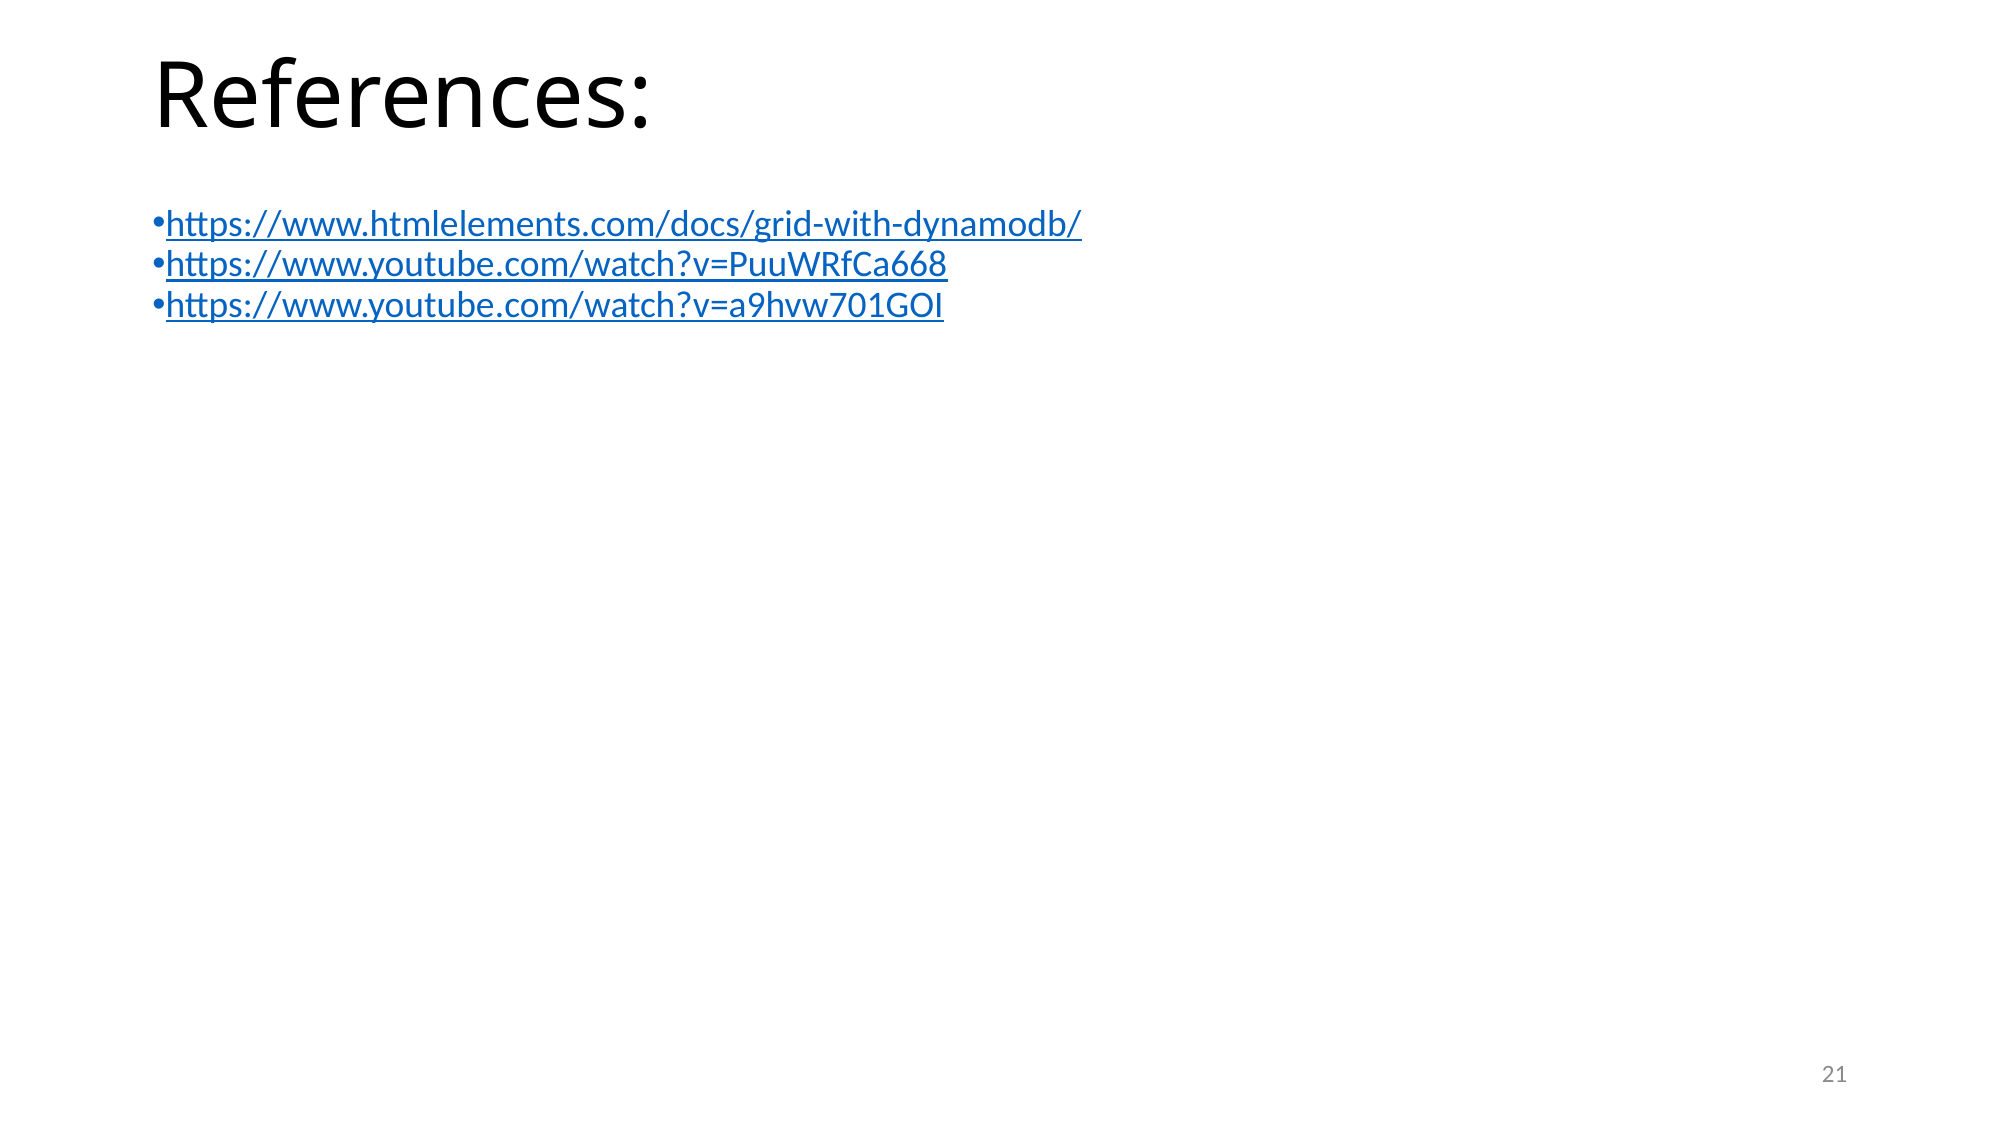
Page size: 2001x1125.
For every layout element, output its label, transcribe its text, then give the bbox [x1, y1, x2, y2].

title References: [137, 31, 1863, 164]
slide_number 21 [1412, 1042, 1863, 1103]
list https://www.htmlelements.com/docs/grid-with-dynamodb/ https://www.youtube.com/watch?v=PuuWRfCa668 https://www.youtube.com/watch?v=a9hvw701GOI [137, 196, 1863, 1014]
